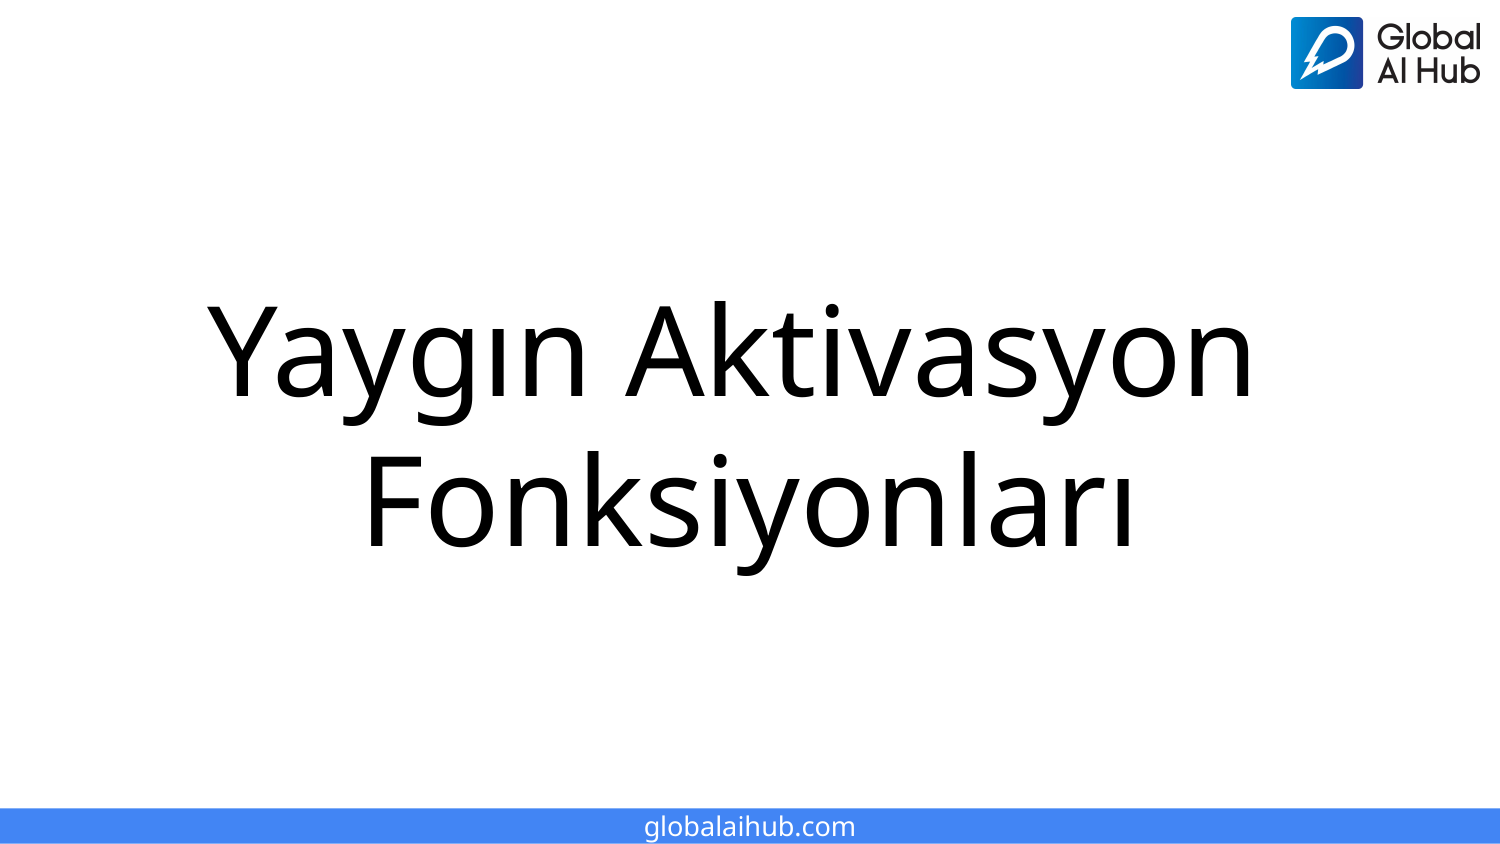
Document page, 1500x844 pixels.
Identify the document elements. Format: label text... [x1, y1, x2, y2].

picture [1291, 17, 1480, 89]
title Yaygın Aktivasyon Fonksiyonları [51, 352, 1449, 491]
